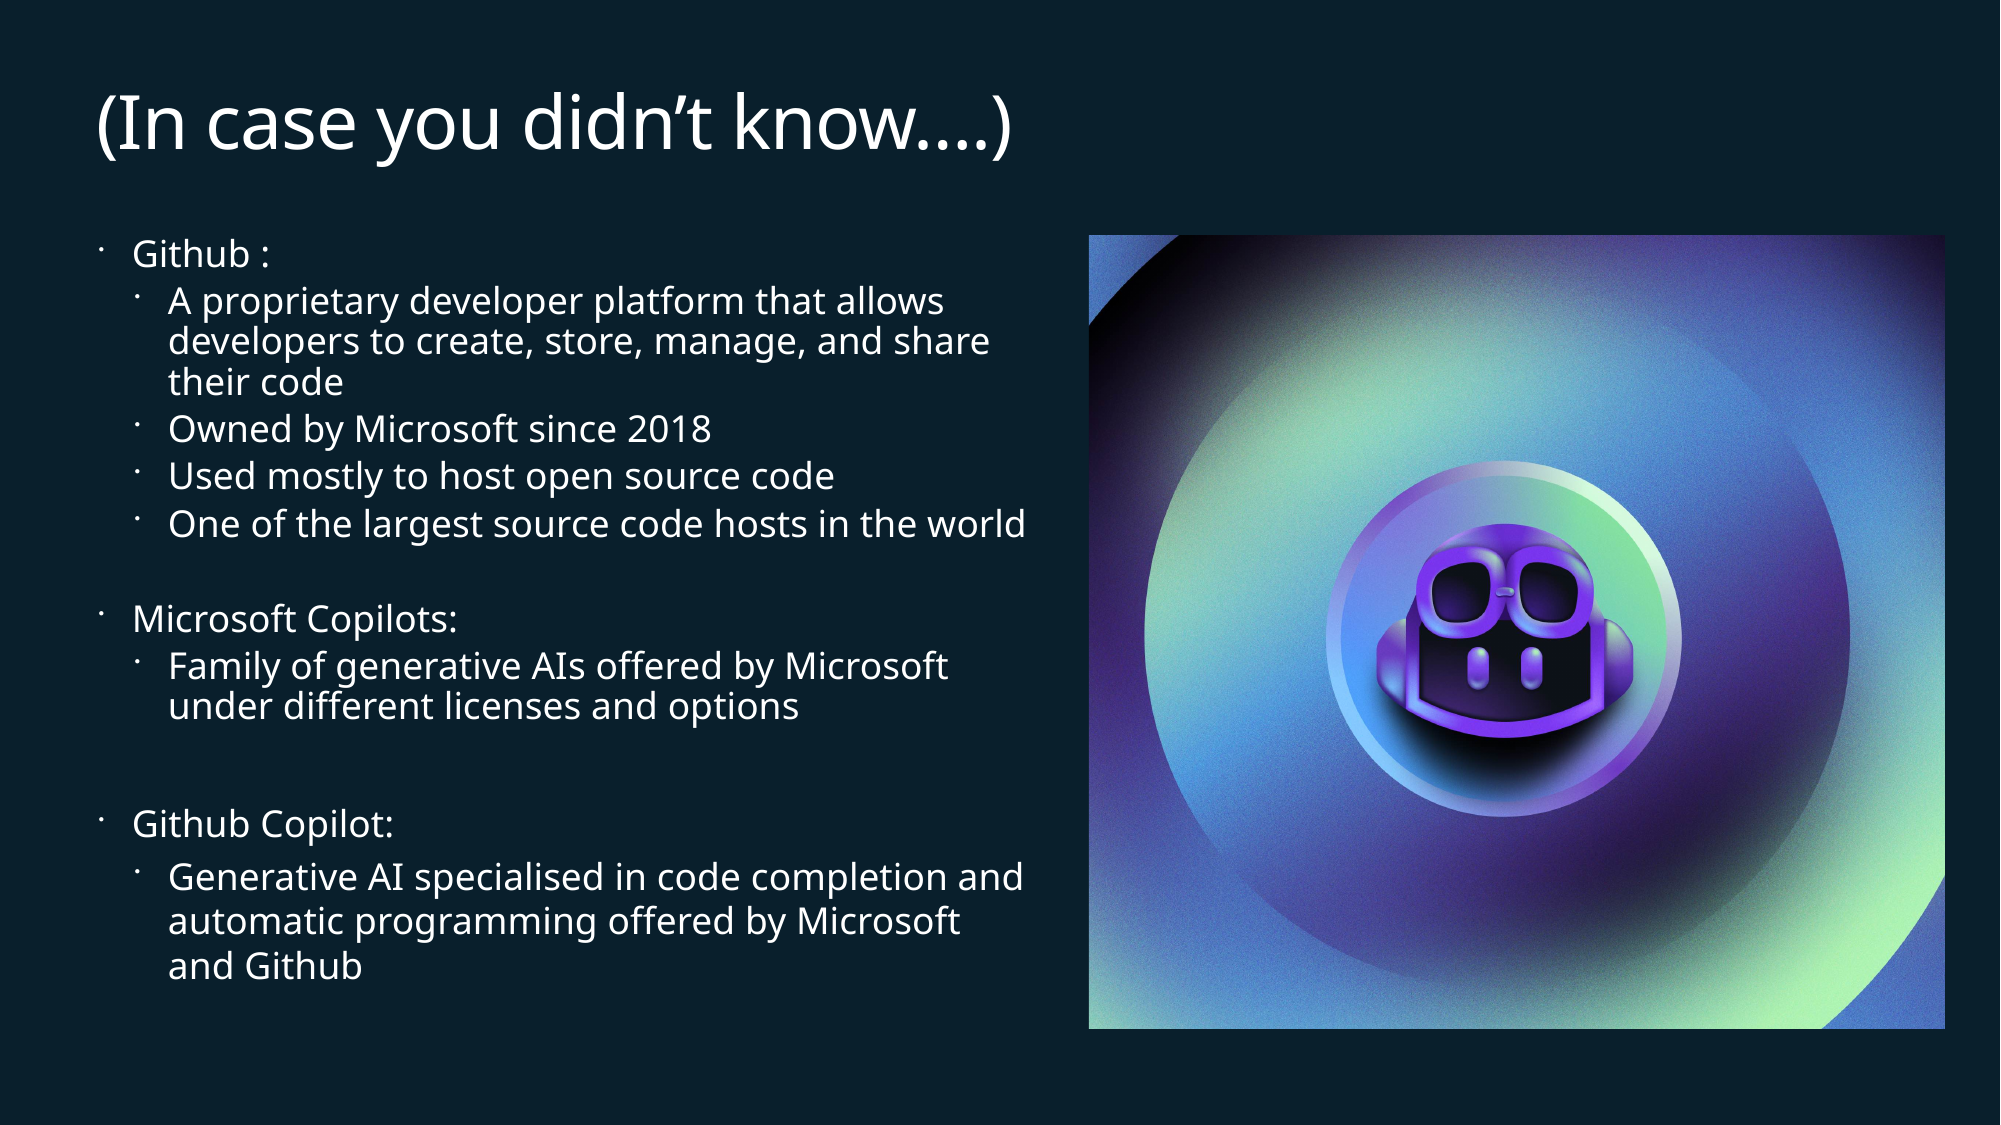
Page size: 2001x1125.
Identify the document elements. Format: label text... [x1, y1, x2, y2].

list Github : A proprietary developer platform that allows developers to create, store, manage, and share their code Owned by Microsoft since 2018 Used mostly to host open source code One of the largest source code hosts in the world Microsoft Copilots: Family of generative AIs offered by Microsoft under different licenses and options Github Copilot: Generative AI specialised in code completion and automatic programming offered by Microsoft and Github [95, 235, 1036, 1029]
title (In case you didn’t know….) [96, 75, 1904, 166]
picture [1088, 235, 1946, 1029]
